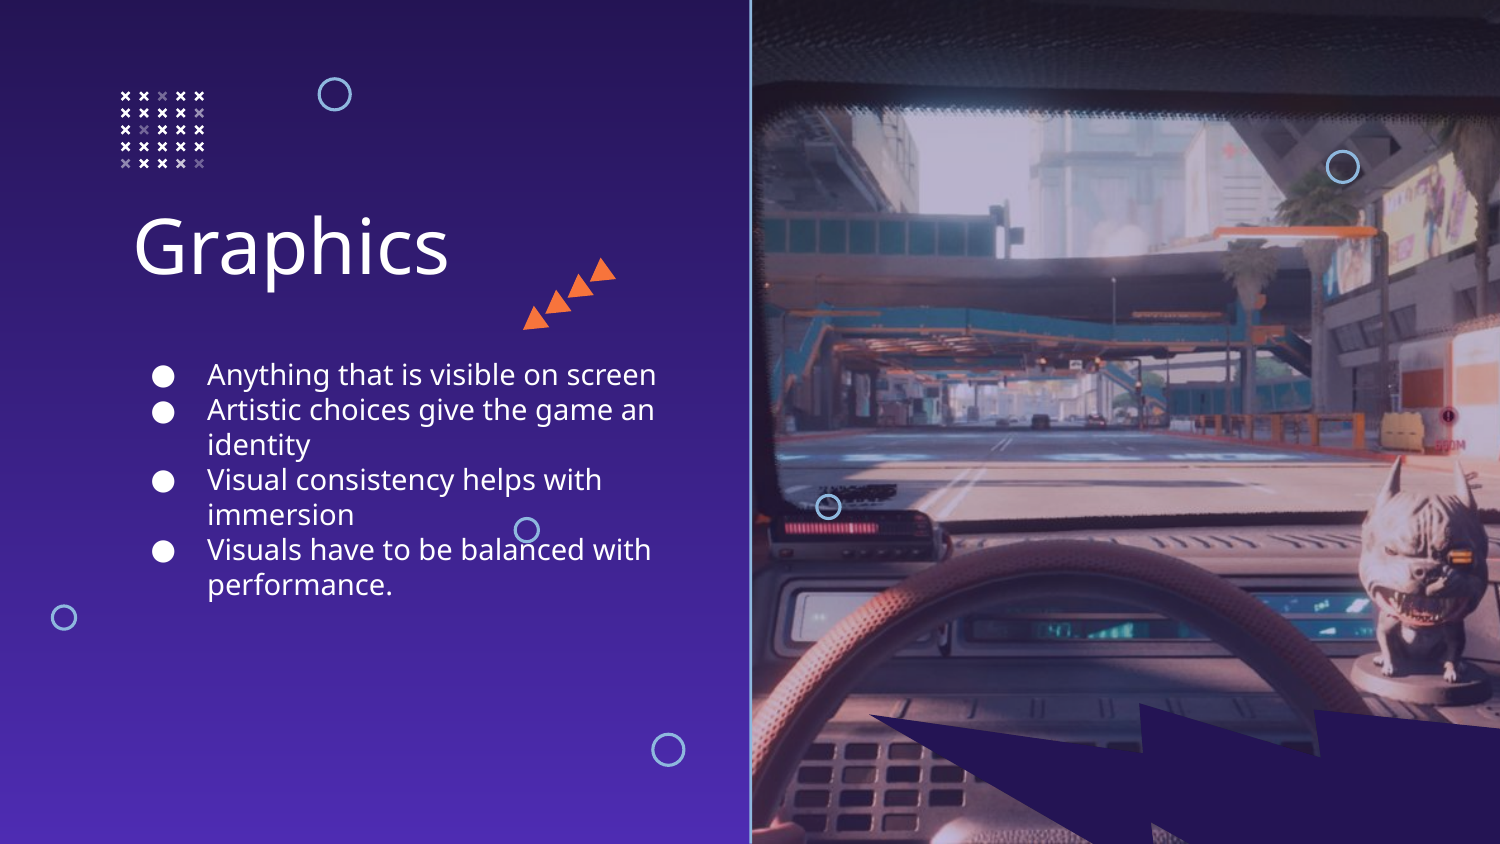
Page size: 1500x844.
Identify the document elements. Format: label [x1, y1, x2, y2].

picture [751, 0, 1500, 844]
text_box [52, 78, 1359, 766]
